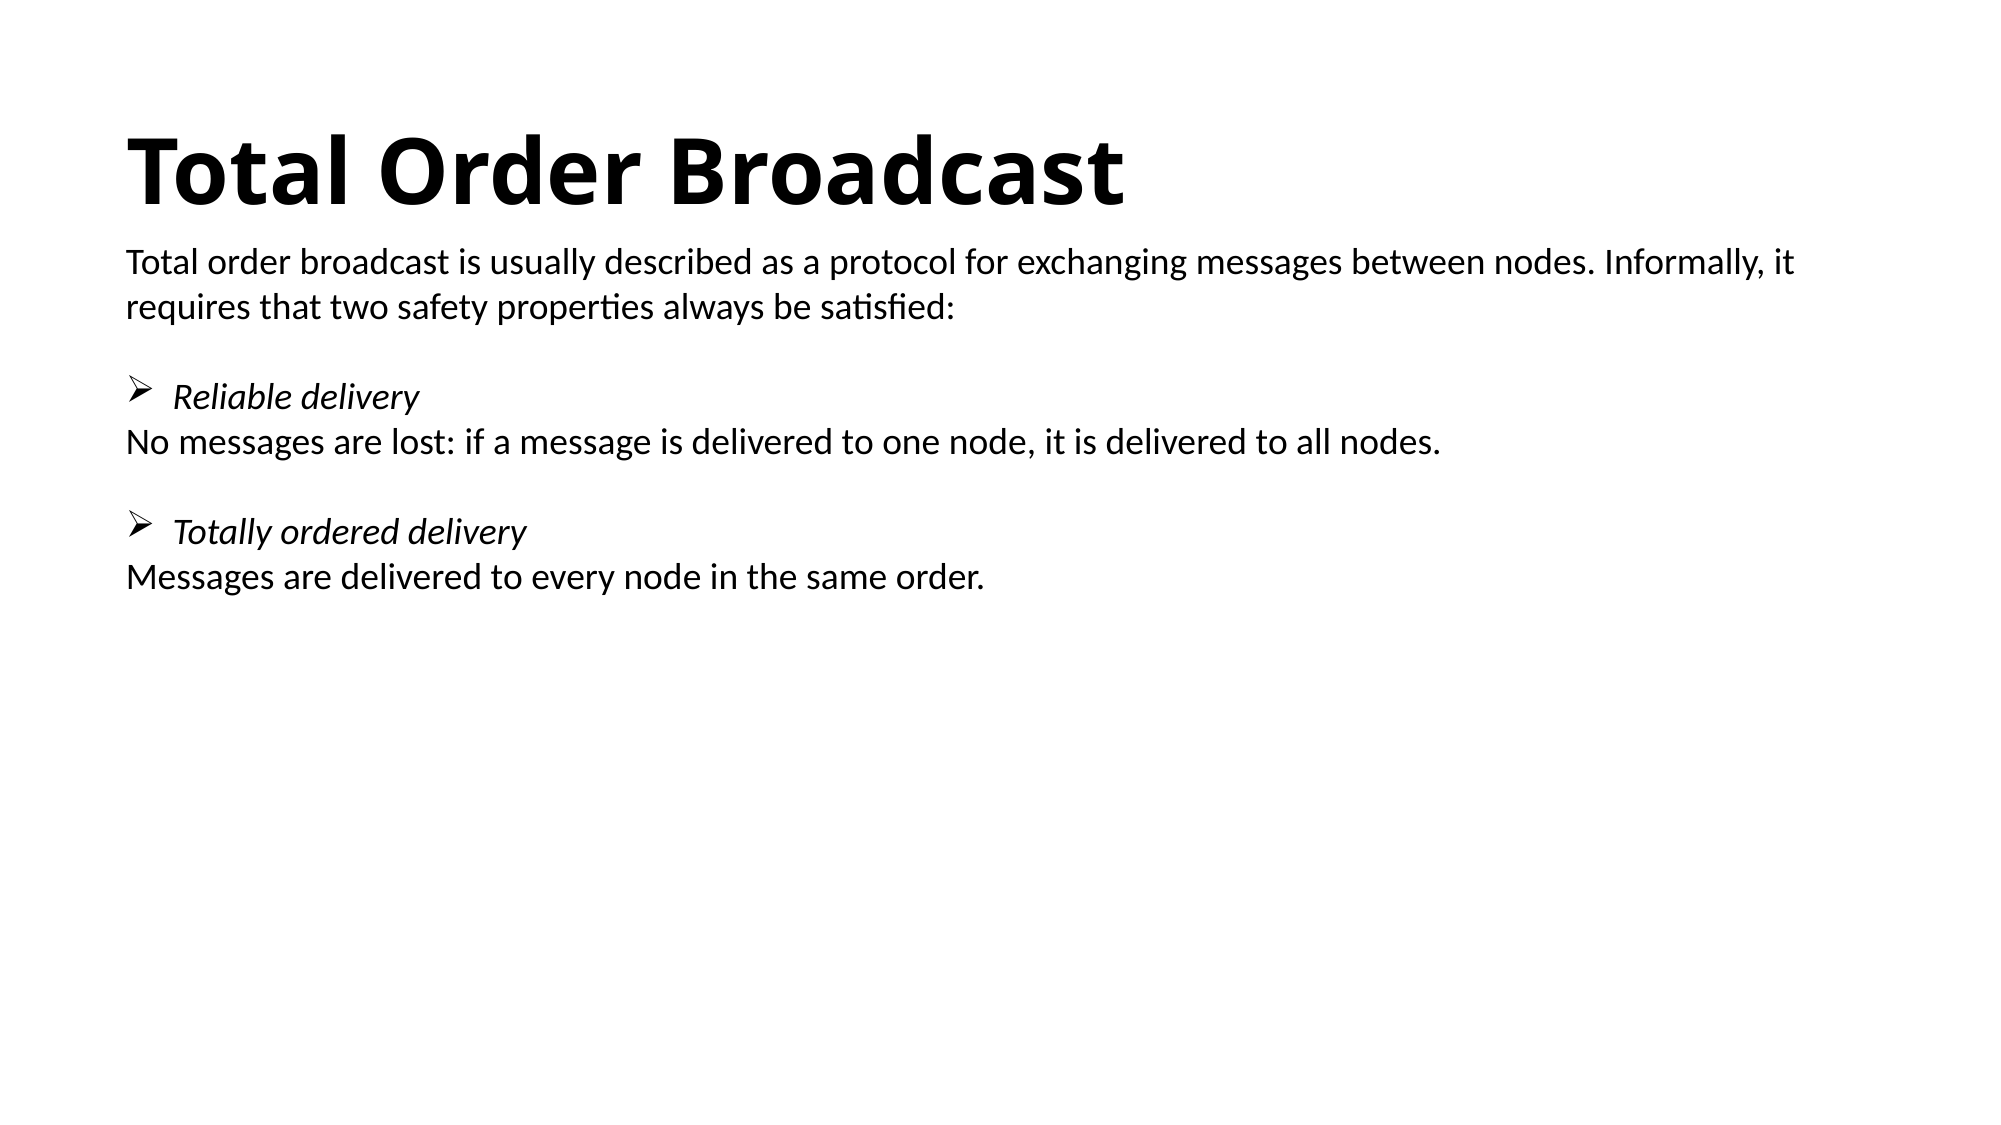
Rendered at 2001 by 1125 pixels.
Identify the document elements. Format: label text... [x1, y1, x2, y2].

title Total Order Broadcast [111, 99, 1522, 229]
text_box Total order broadcast is usually described as a protocol for exchanging messages between nodes. Informally, it requires that two safety properties always be satisfied: Reliable delivery No messages are lost: if a message is delivered to one node, it is delivered to all nodes. Totally ordered delivery Messages are delivered to every node in the same order. [111, 229, 1864, 739]
